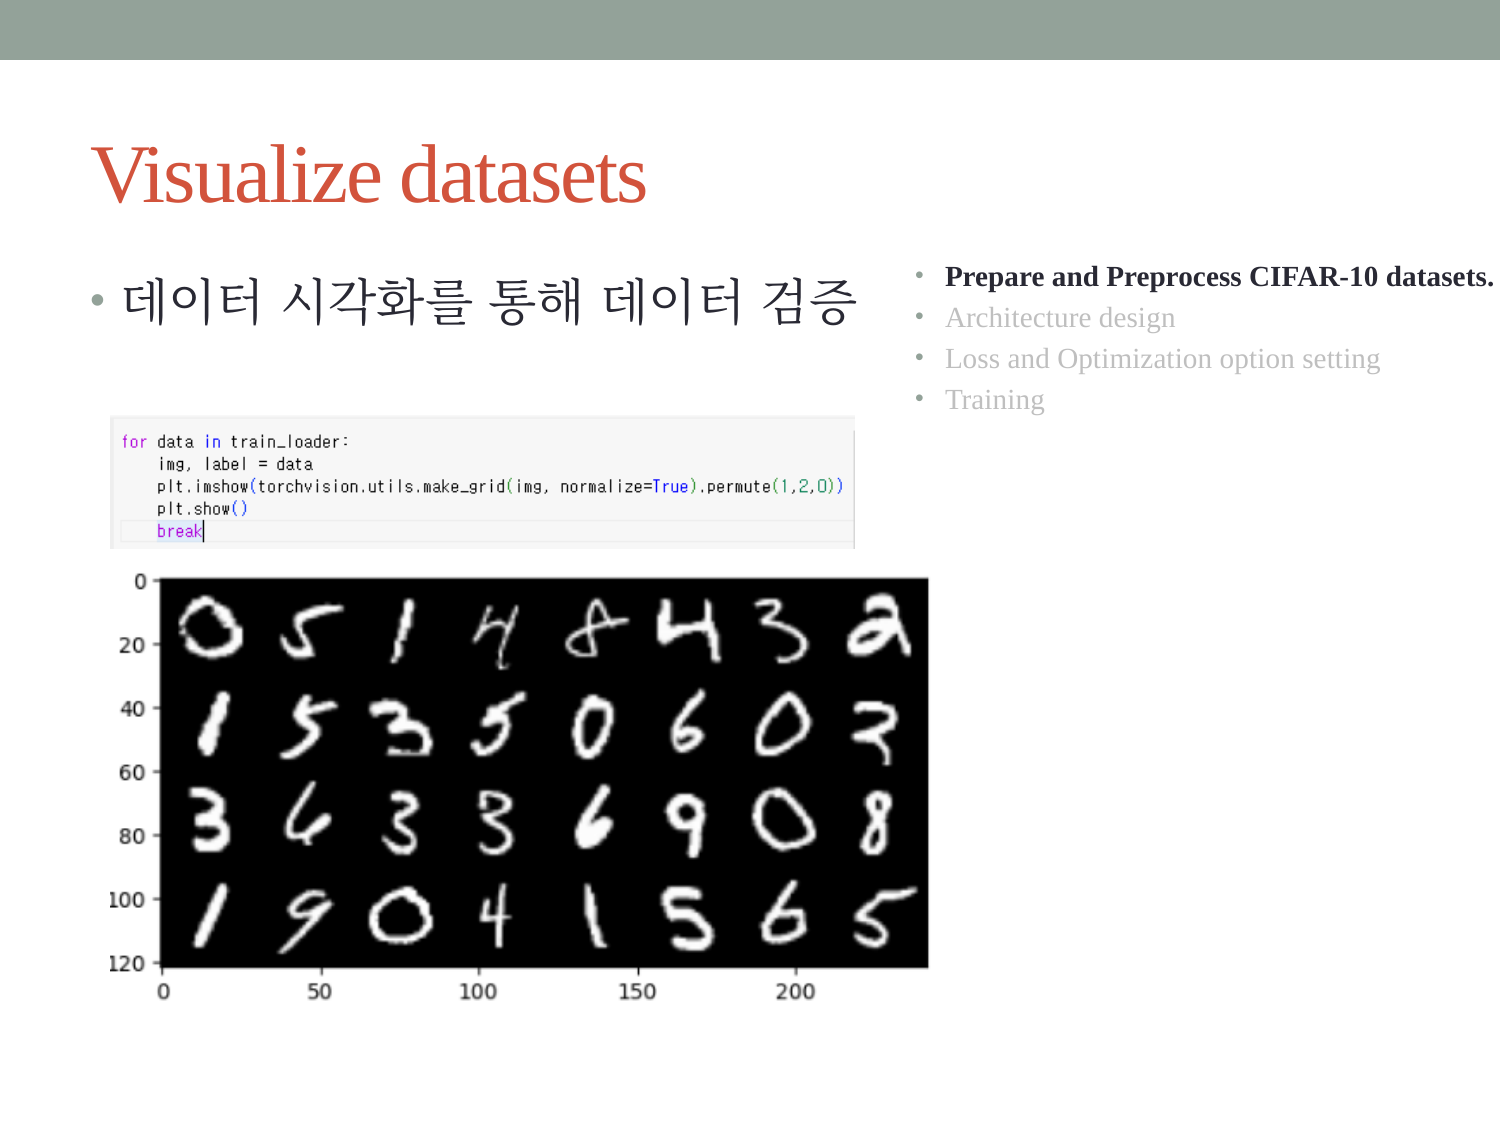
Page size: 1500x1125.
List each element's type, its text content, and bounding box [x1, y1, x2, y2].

picture [110, 562, 940, 1006]
text_box Prepare and Preprocess CIFAR-10 datasets. Architecture design Loss and Optimization option setting Training [900, 249, 1500, 539]
title Visualize datasets [75, 87, 1425, 250]
list 데이터 시각화를 통해 데이터 검증 [75, 262, 1425, 1106]
picture [110, 414, 855, 549]
